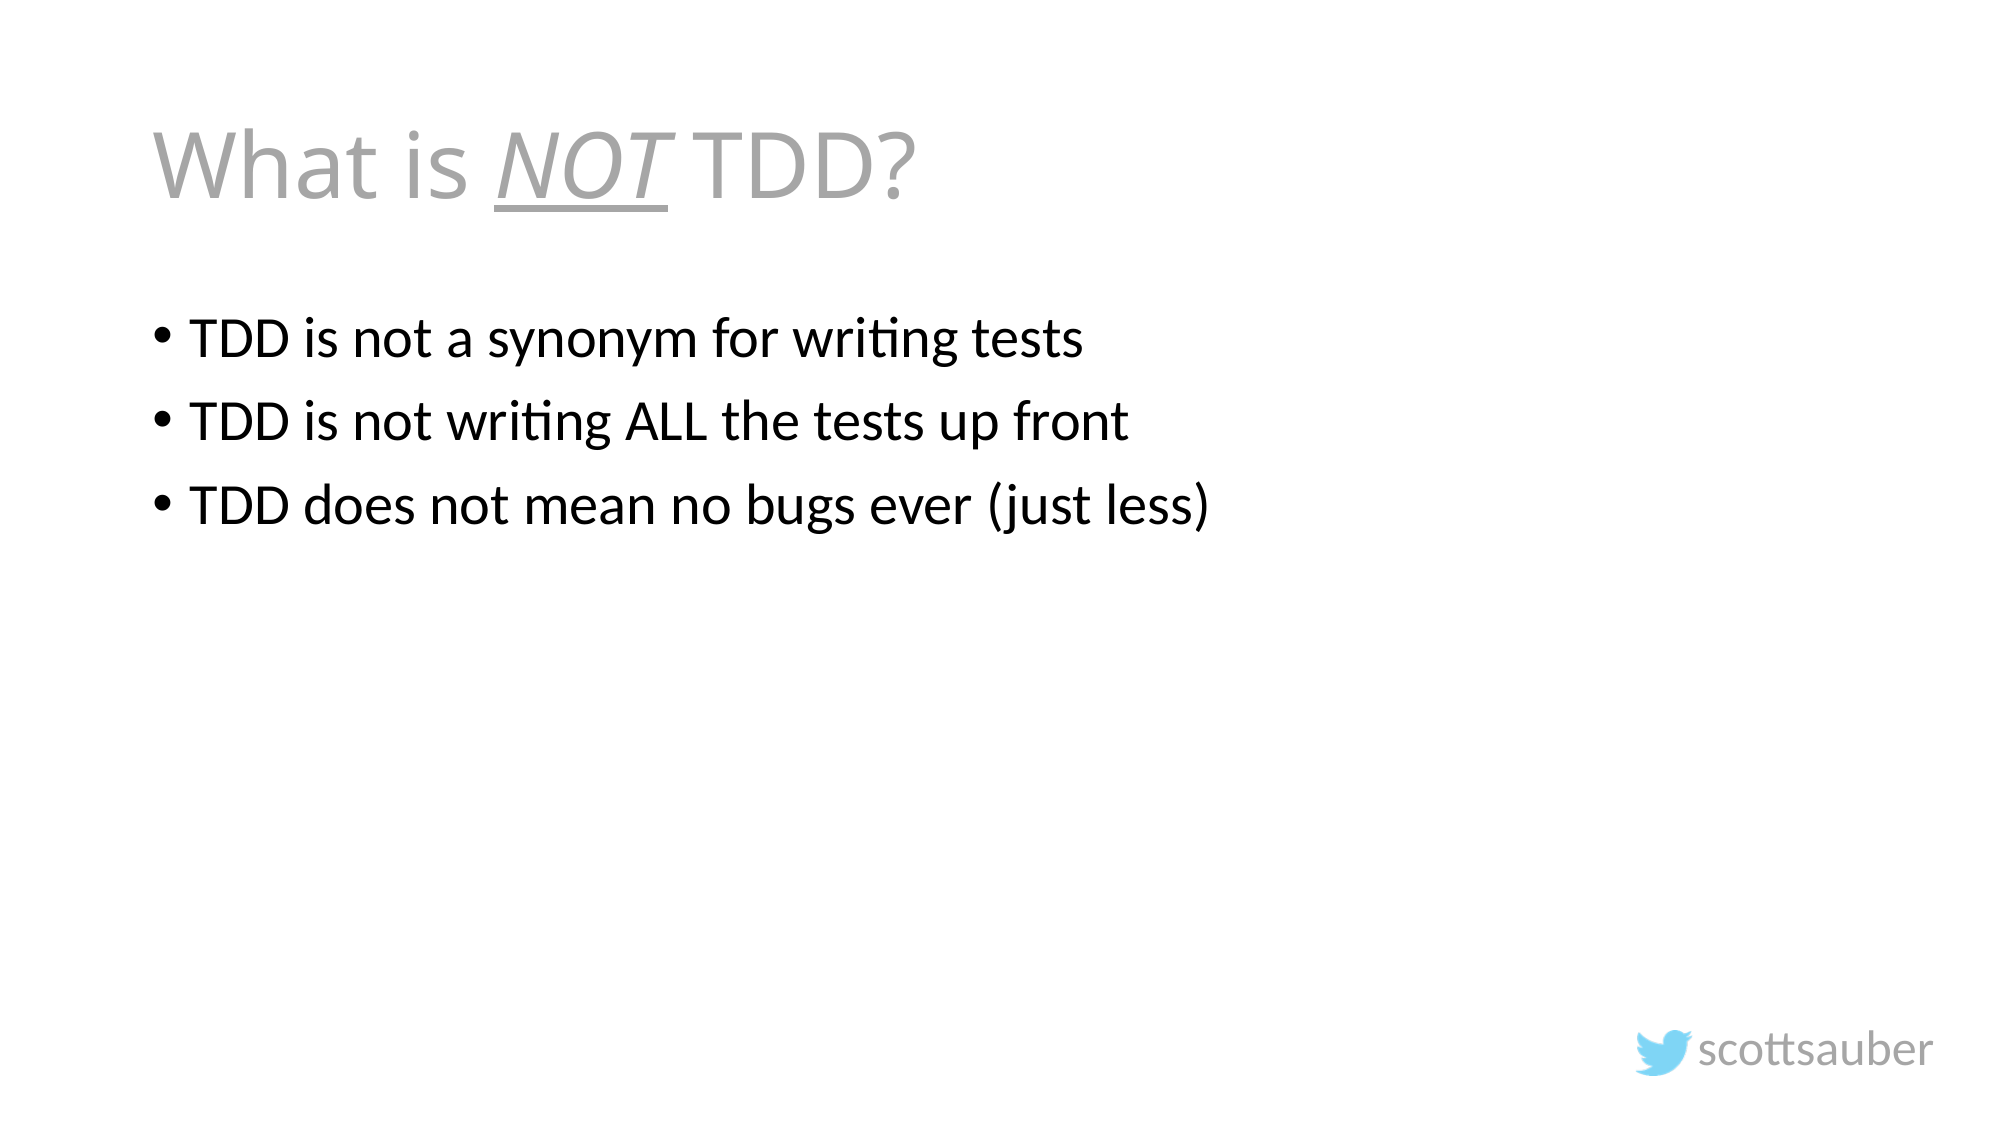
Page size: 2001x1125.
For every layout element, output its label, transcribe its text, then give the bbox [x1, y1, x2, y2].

list TDD is not a synonym for writing tests TDD is not writing ALL the tests up front TDD does not mean no bugs ever (just less) [137, 299, 1986, 1084]
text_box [1635, 1014, 1986, 1093]
title What is NOT TDD? [137, 59, 1863, 278]
